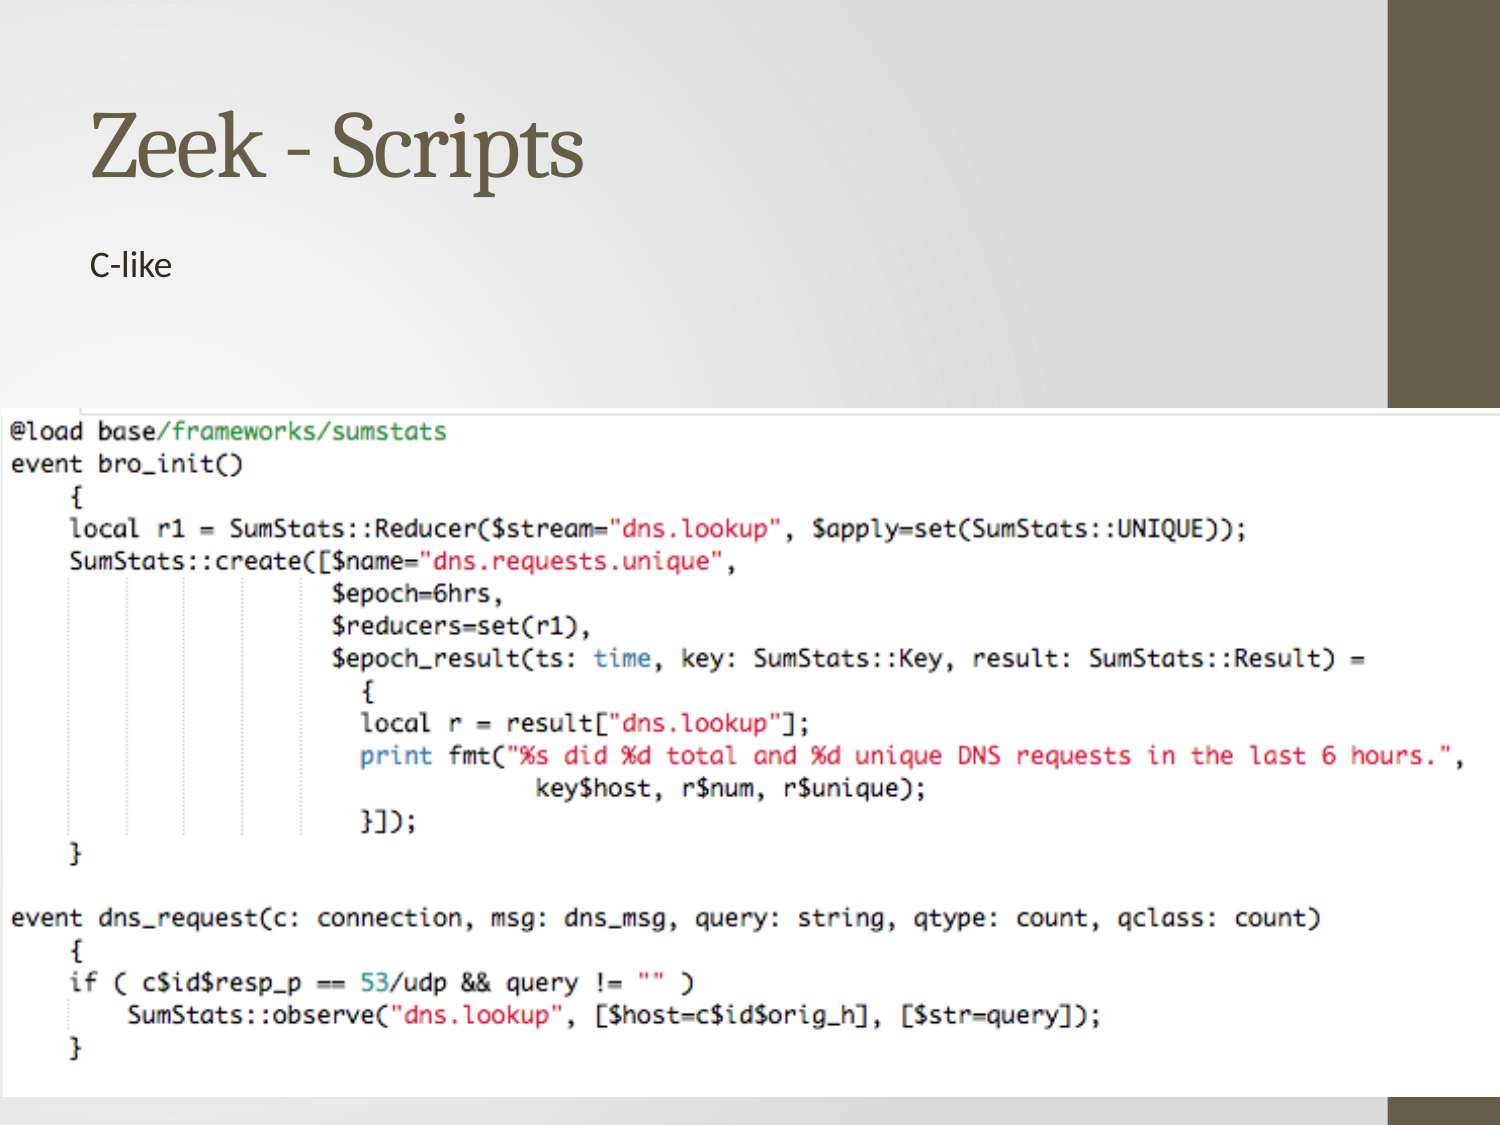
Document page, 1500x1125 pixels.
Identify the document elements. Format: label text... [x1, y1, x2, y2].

title Zeek - Scripts [75, 45, 1325, 233]
text_box C-like [74, 232, 1294, 293]
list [0, 407, 1500, 1098]
